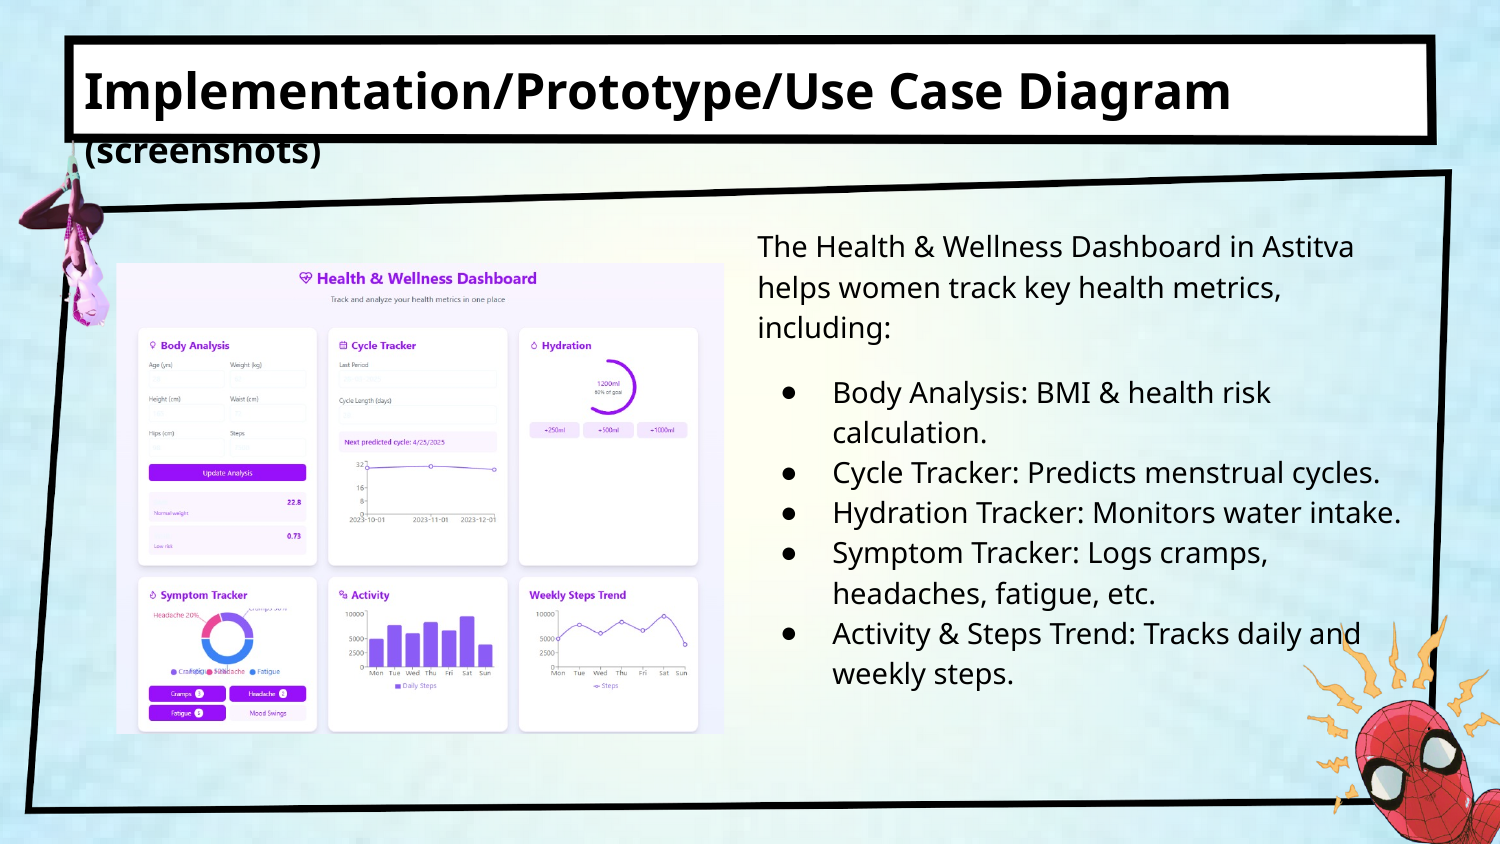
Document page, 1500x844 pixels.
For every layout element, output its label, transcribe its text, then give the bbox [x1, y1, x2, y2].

text_box [1422, 316, 1500, 388]
picture [116, 263, 725, 734]
text_box [0, 0, 1500, 844]
text_box Implementation/Prototype/Use Case Diagram (screenshots) [69, 51, 1462, 119]
text_box The Health & Wellness Dashboard in Astitva helps women track key health metrics, including: Body Analysis: BMI & health risk calculation. Cycle Tracker: Predicts menstrual cycles. Hydration Tracker: Monitors water intake. Symptom Tracker: Logs cramps, headaches, fatigue, etc. Activity & Steps Trend: Tracks daily and weekly steps. [742, 208, 1422, 773]
